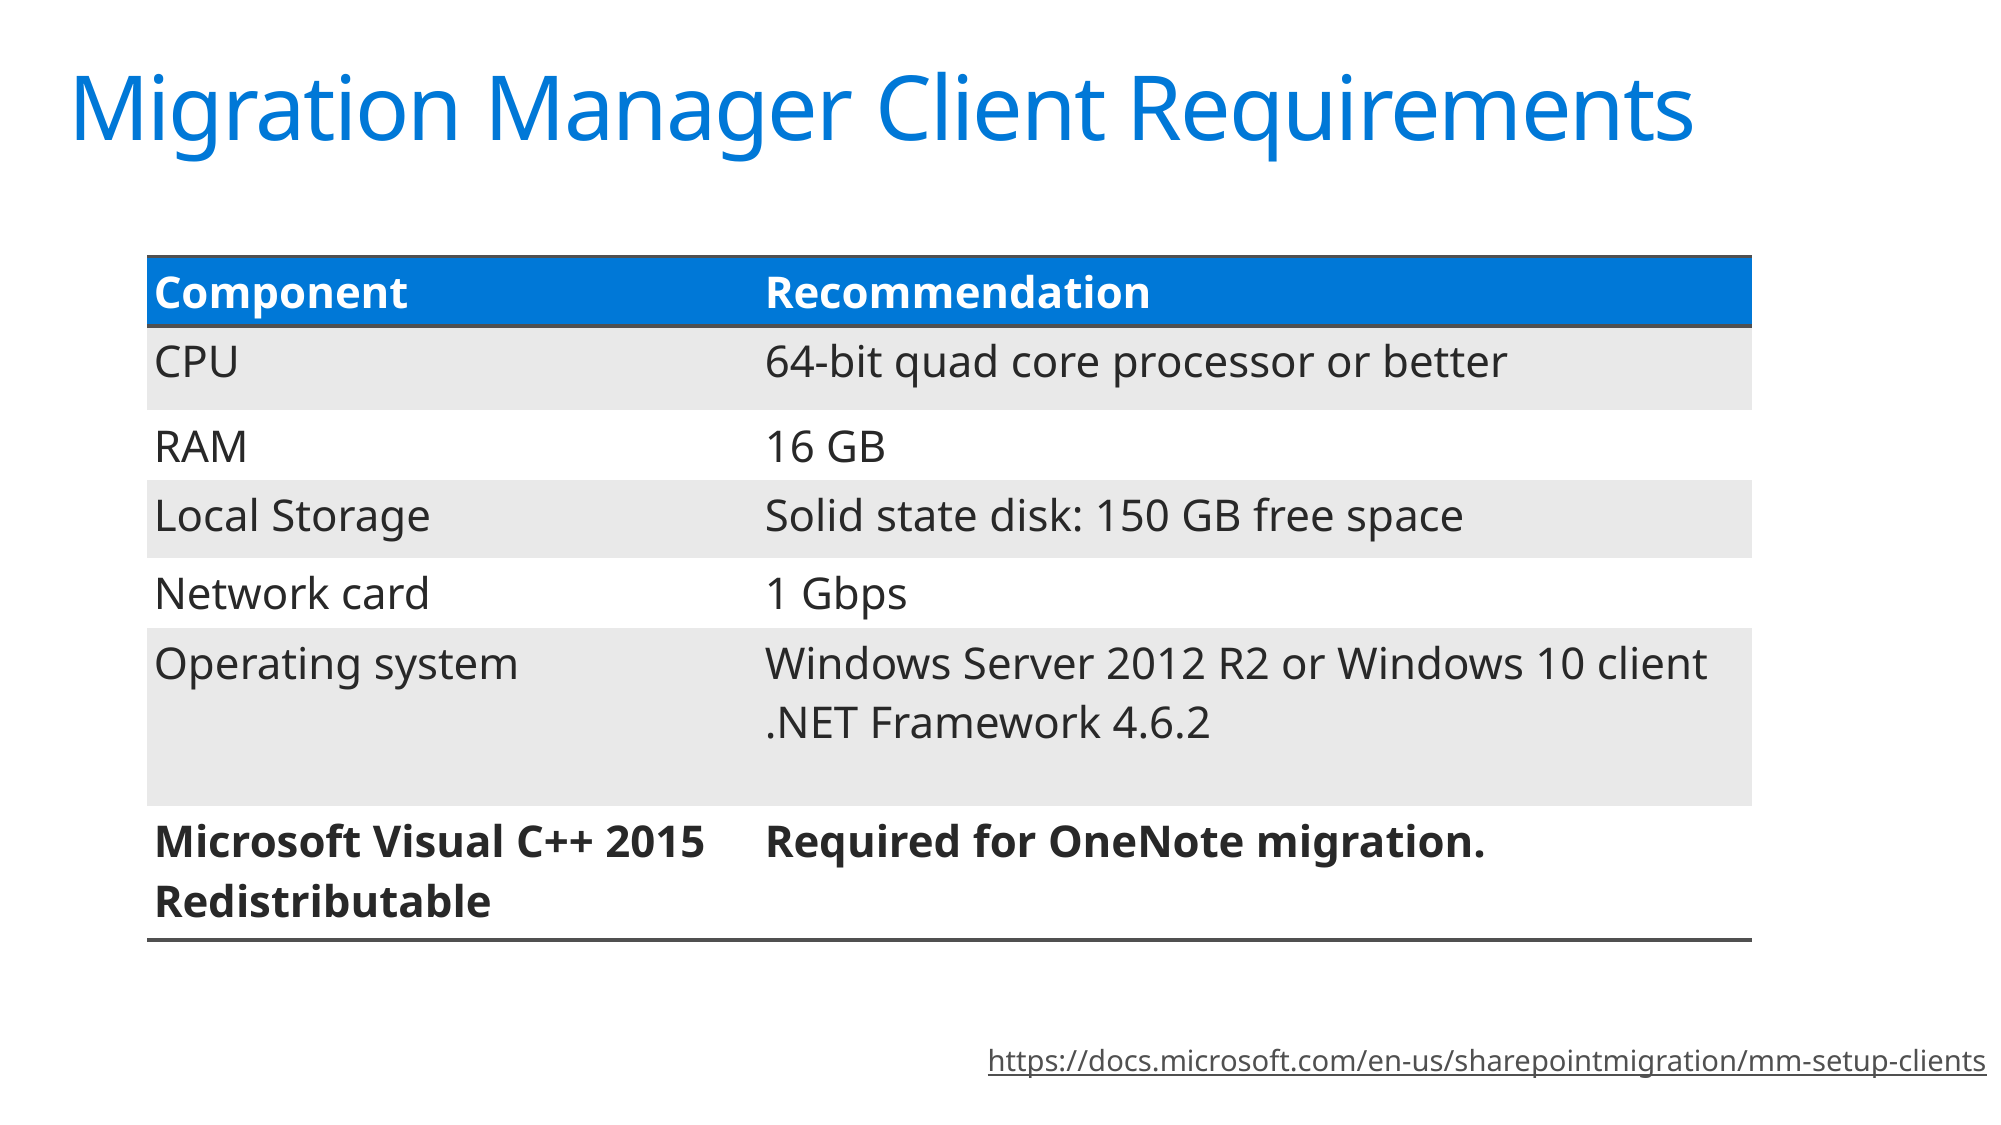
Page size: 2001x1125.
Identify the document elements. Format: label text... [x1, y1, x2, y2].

table_cell Solid state disk: 150 GB free space [758, 480, 1752, 558]
table_cell 16 GB [758, 410, 1752, 480]
table_cell CPU [147, 328, 758, 410]
table_cell Operating system [147, 628, 758, 806]
text_box https://docs.microsoft.com/en-us/sharepointmigration/mm-setup-clients [957, 1025, 2000, 1097]
table_cell Network card [147, 558, 758, 628]
table_cell 64-bit quad core processor or better [758, 328, 1752, 410]
table_cell Microsoft Visual C++ 2015 Redistributable [147, 806, 758, 938]
title Migration Manager Client Requirements [44, 47, 1957, 196]
table_cell RAM [147, 410, 758, 480]
table_cell Required for OneNote migration. [758, 806, 1752, 938]
table_header Recommendation [758, 258, 1752, 324]
table_cell Windows Server 2012 R2 or Windows 10 client .NET Framework 4.6.2 [758, 628, 1752, 806]
table_header Component [147, 258, 758, 324]
table_cell 1 Gbps [758, 558, 1752, 628]
table_cell Local Storage [147, 480, 758, 558]
